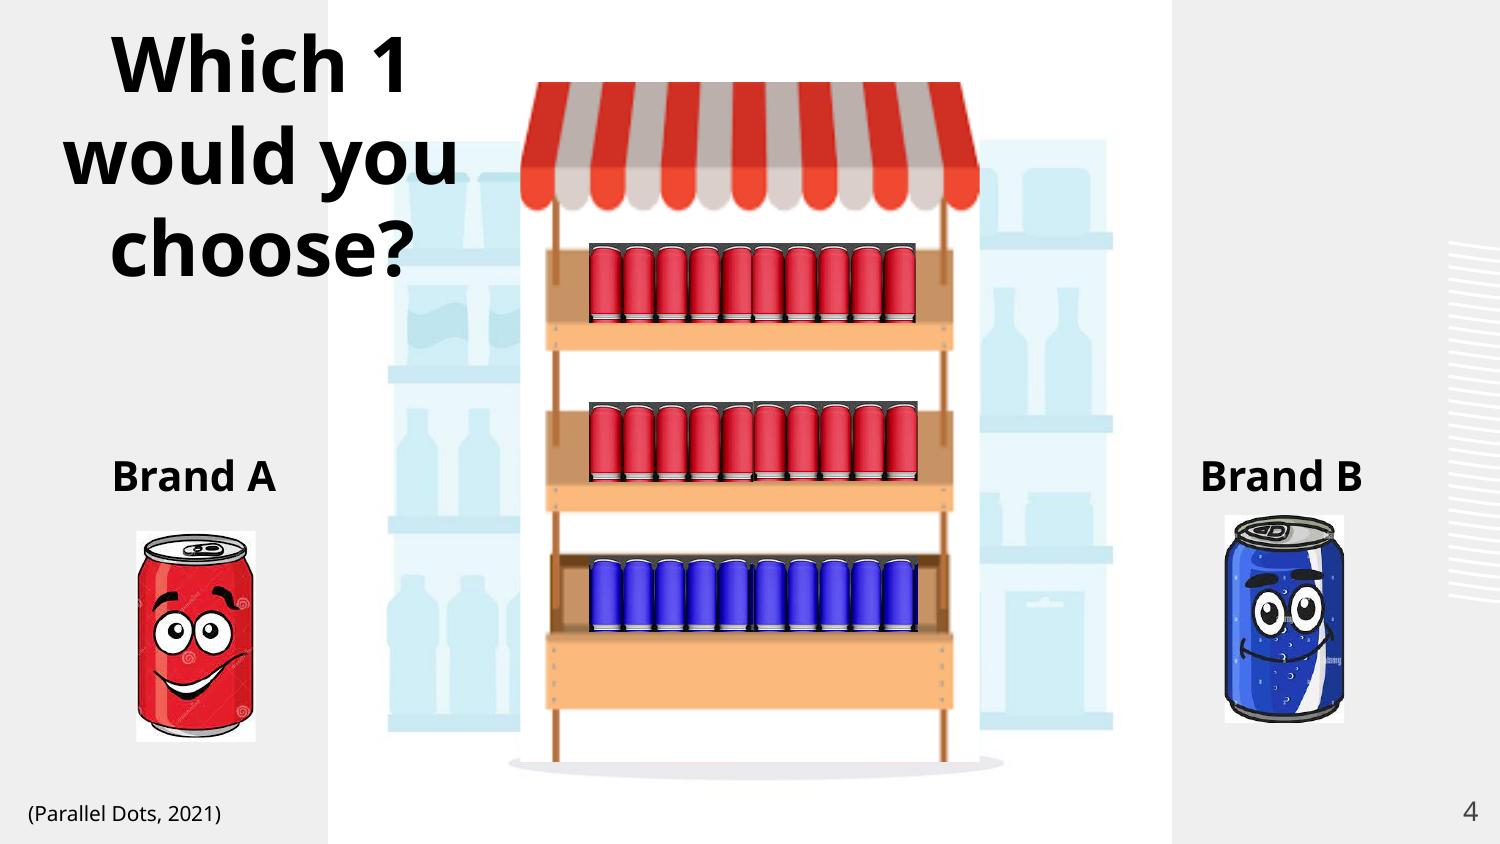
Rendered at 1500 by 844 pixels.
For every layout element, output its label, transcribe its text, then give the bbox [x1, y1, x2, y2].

picture [327, 0, 1173, 844]
slide_number 4 [1403, 779, 1494, 844]
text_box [1184, 434, 1385, 723]
text_box Which 1 would you choose? [0, 0, 325, 308]
text_box (Parallel Dots, 2021) [13, 788, 316, 839]
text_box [95, 434, 296, 742]
